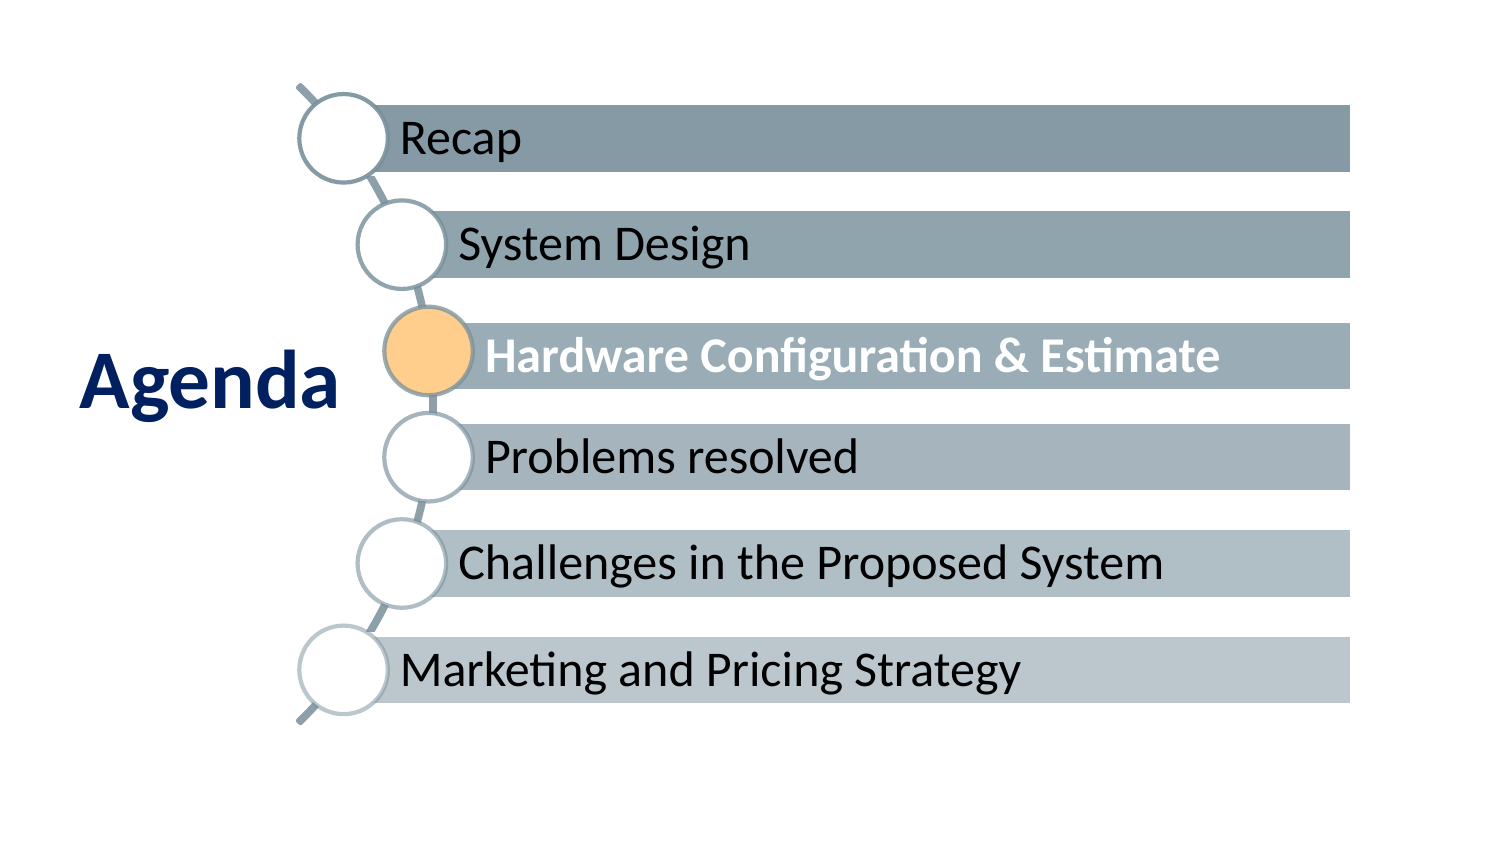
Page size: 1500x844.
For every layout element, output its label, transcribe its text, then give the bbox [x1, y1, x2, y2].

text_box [289, 67, 1362, 741]
text_box Agenda [64, 317, 283, 433]
